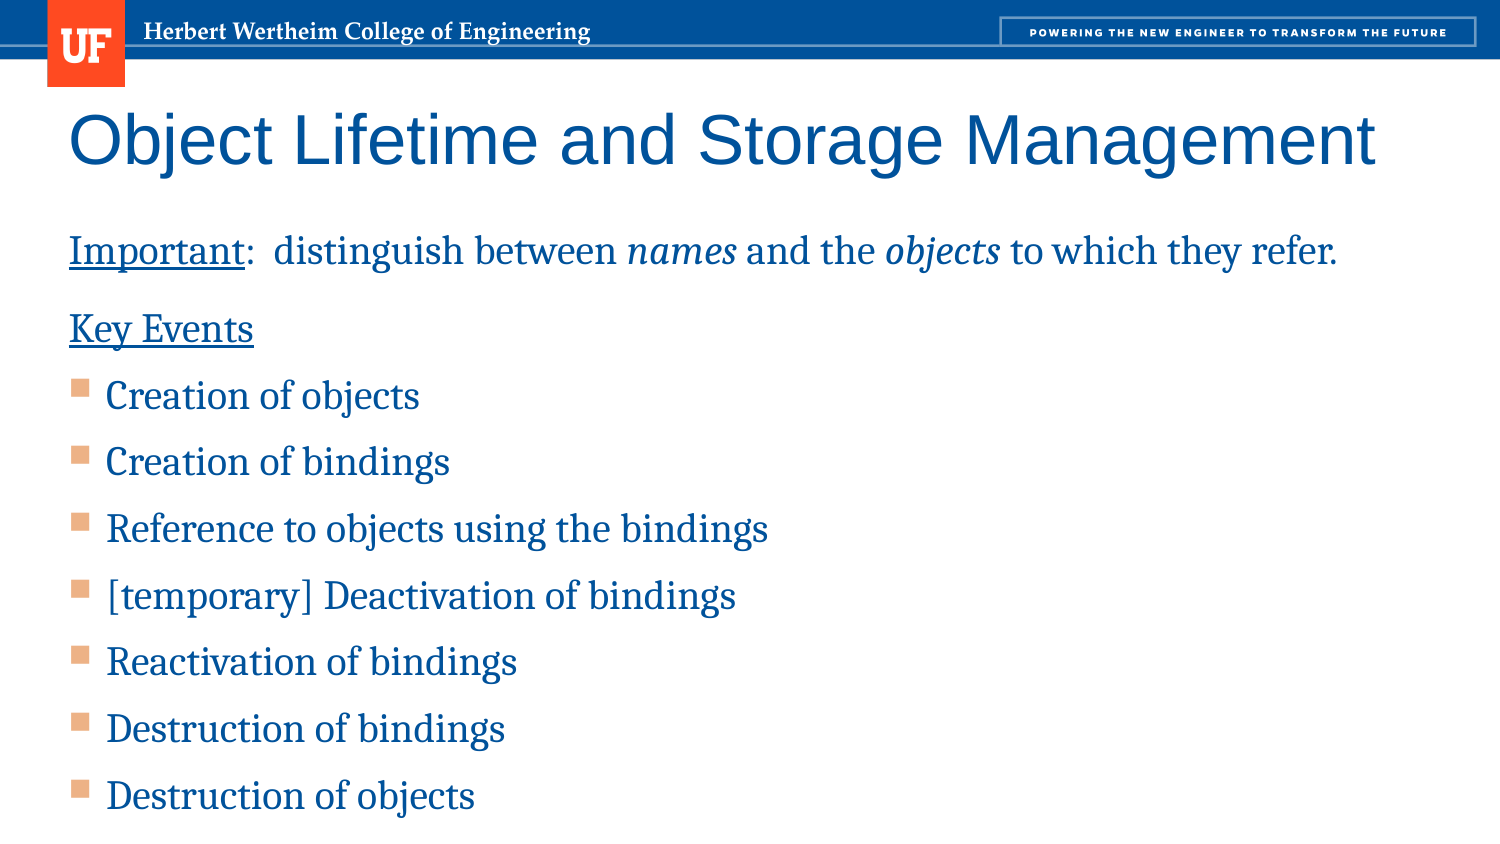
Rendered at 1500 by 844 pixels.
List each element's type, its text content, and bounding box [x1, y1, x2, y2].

text_box Key Events Creation of objects Creation of bindings Reference to objects using the bindings [temporary] Deactivation of bindings Reactivation of bindings Destruction of bindings Destruction of objects [53, 293, 833, 828]
title Object Lifetime and Storage Management [53, 86, 1414, 215]
list Important: distinguish between names and the objects to which they refer. [53, 215, 1414, 294]
picture [0, 0, 1500, 87]
